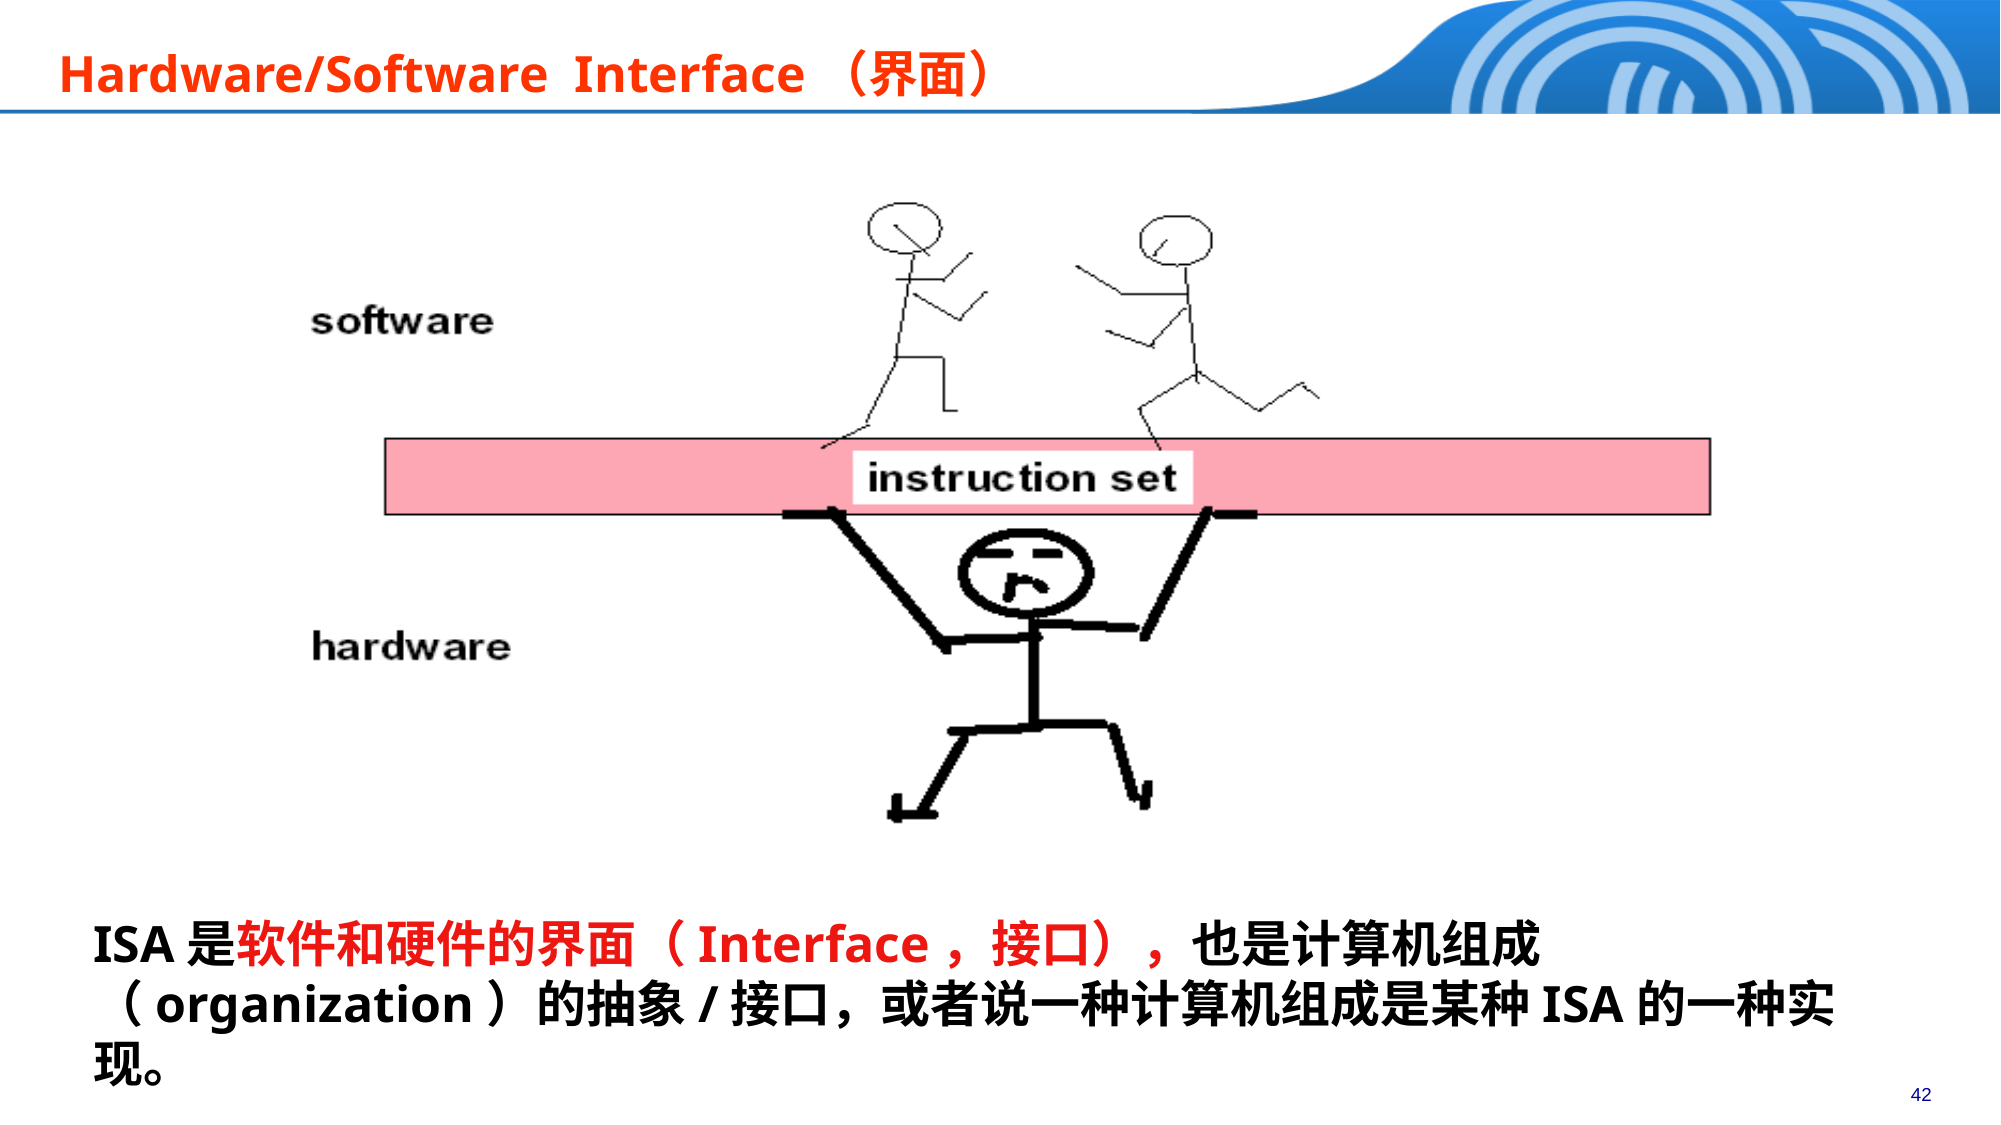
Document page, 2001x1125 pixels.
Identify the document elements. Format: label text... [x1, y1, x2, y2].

picture [267, 151, 1746, 853]
picture [0, 0, 2000, 114]
title Hardware/Software Interface（界面） [42, 42, 1417, 247]
text_box ISA是软件和硬件的界面（Interface，接口），也是计算机组成（organization）的抽象/接口，或者说一种计算机组成是某种ISA的一种实现。 [78, 905, 1922, 1100]
